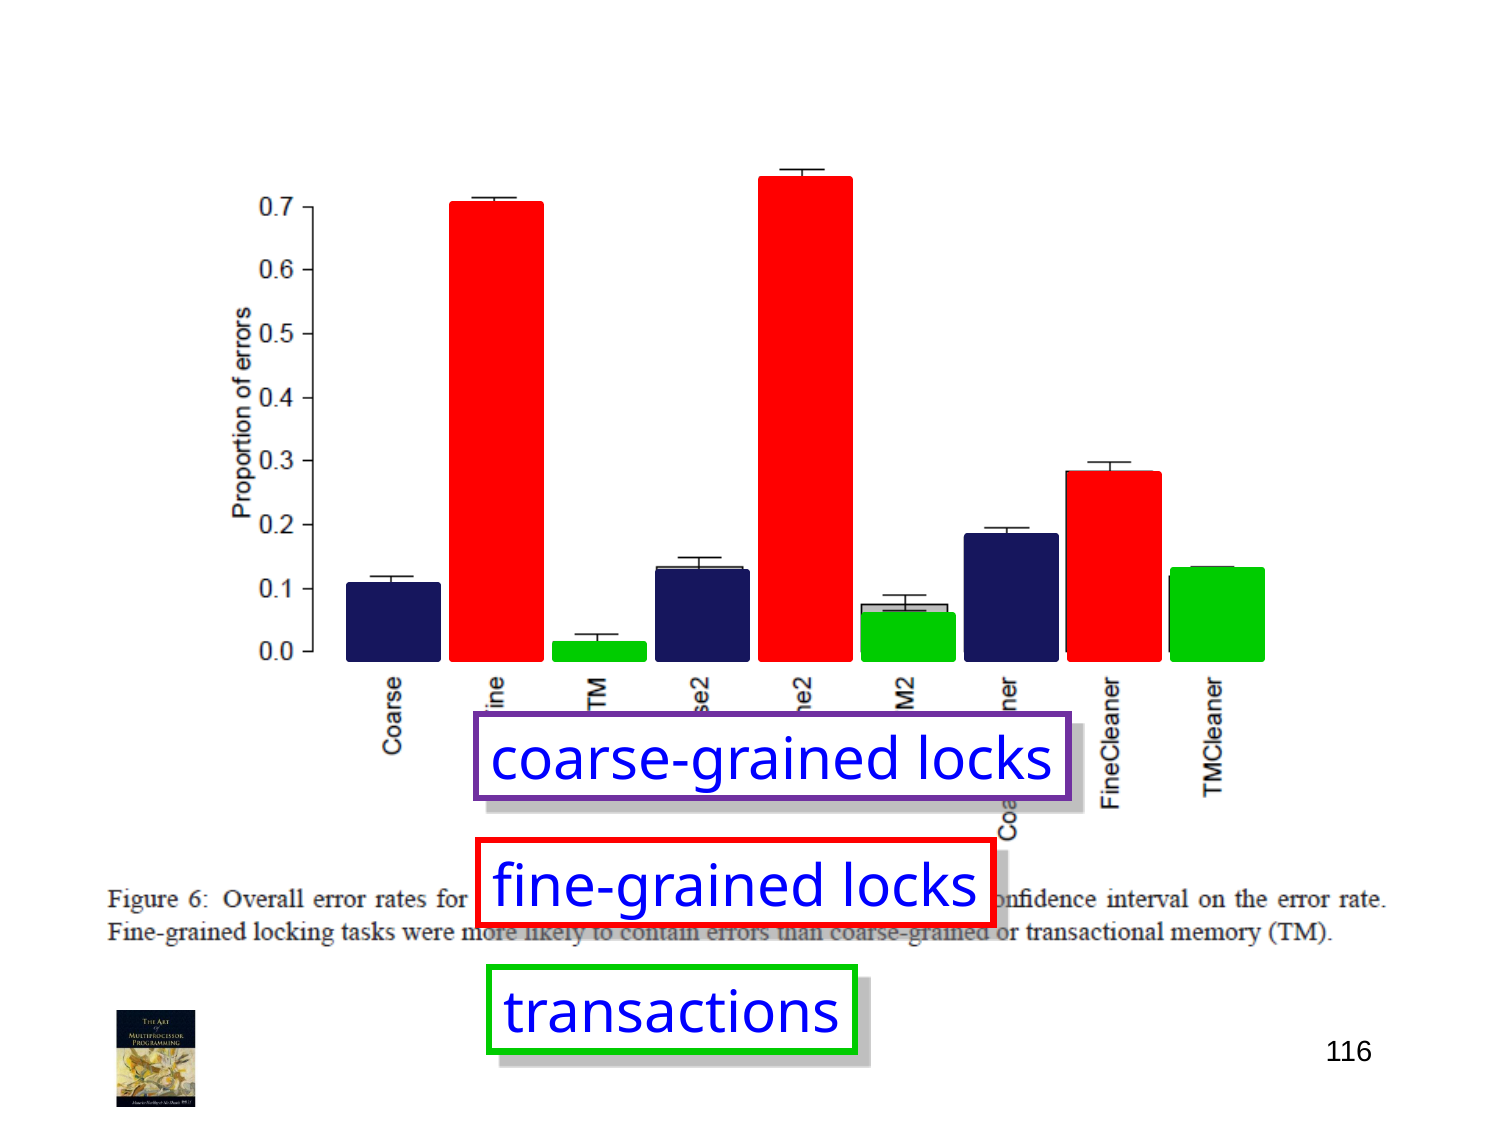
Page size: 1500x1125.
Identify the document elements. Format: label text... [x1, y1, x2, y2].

slide_number 116 [1074, 1024, 1388, 1101]
picture [30, 133, 1469, 992]
picture [107, 1010, 204, 1107]
text_box transactions [488, 1000, 855, 1052]
